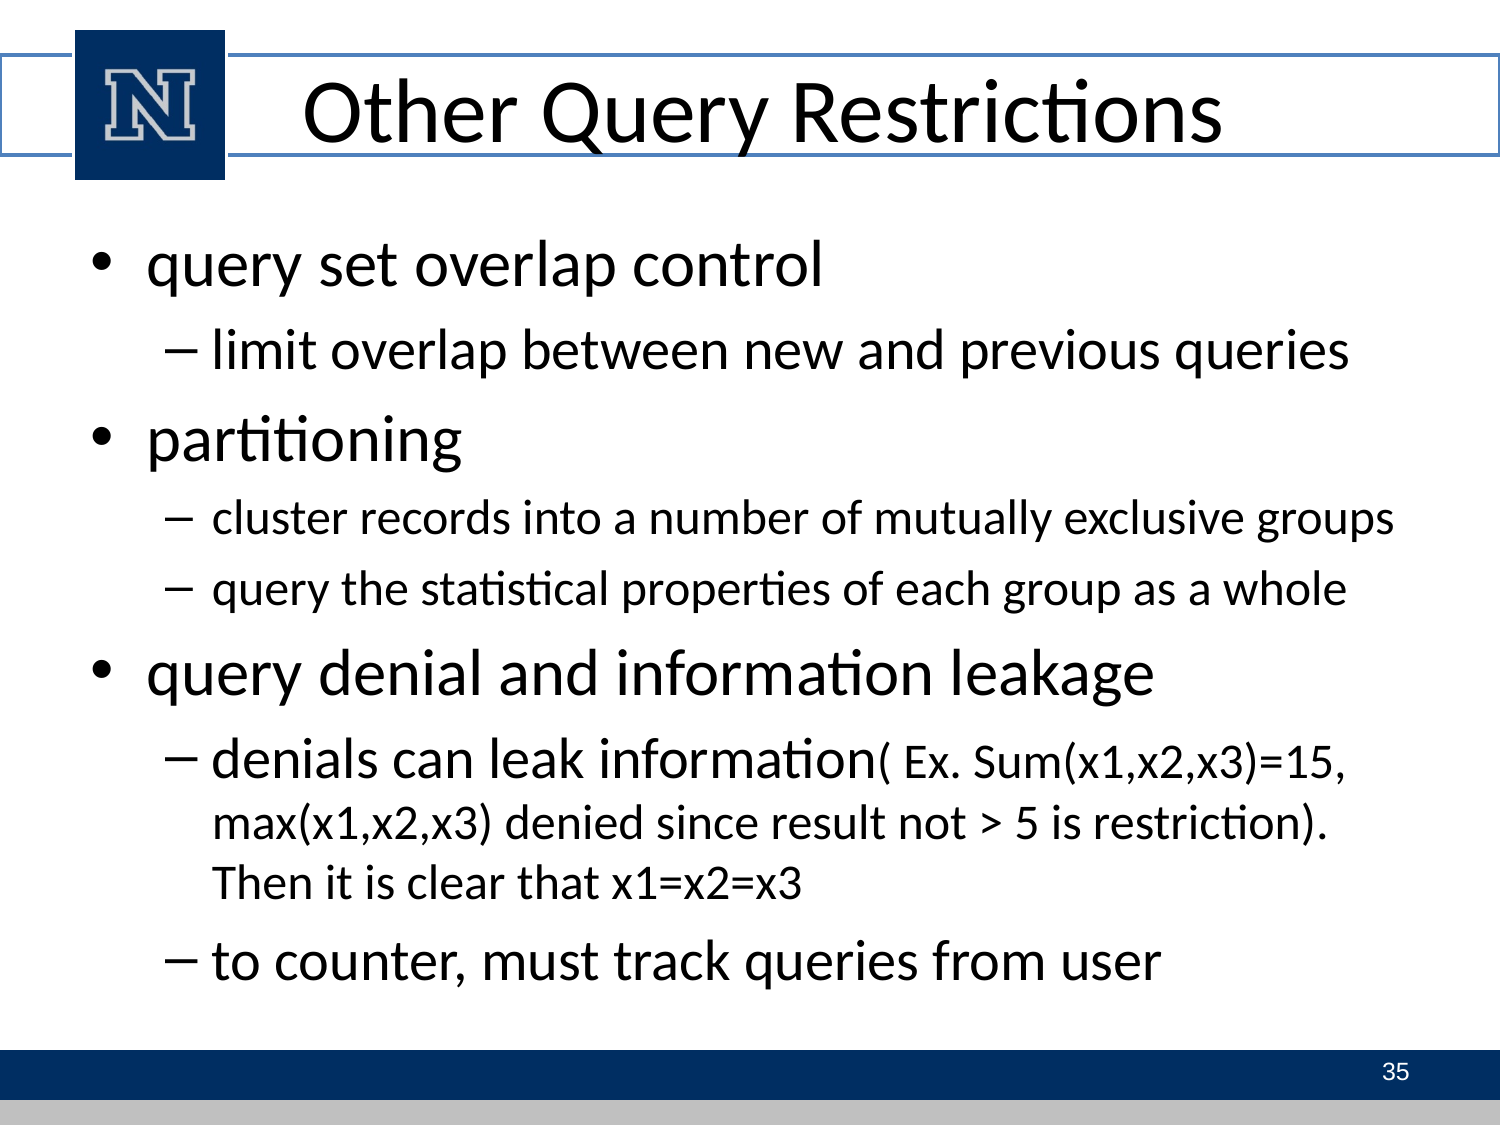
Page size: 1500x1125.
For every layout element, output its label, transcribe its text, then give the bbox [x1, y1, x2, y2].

list query set overlap control limit overlap between new and previous queries partitioning cluster records into a number of mutually exclusive groups query the statistical properties of each group as a whole query denial and information leakage denials can leak information( Ex. Sum(x1,x2,x3)=15, max(x1,x2,x3) denied since result not > 5 is restriction). Then it is clear that x1=x2=x3 to counter, must track queries from user [75, 212, 1425, 1005]
slide_number 35 [1074, 1040, 1425, 1100]
title Other Query Restrictions [287, 12, 1475, 200]
picture [75, 30, 225, 180]
